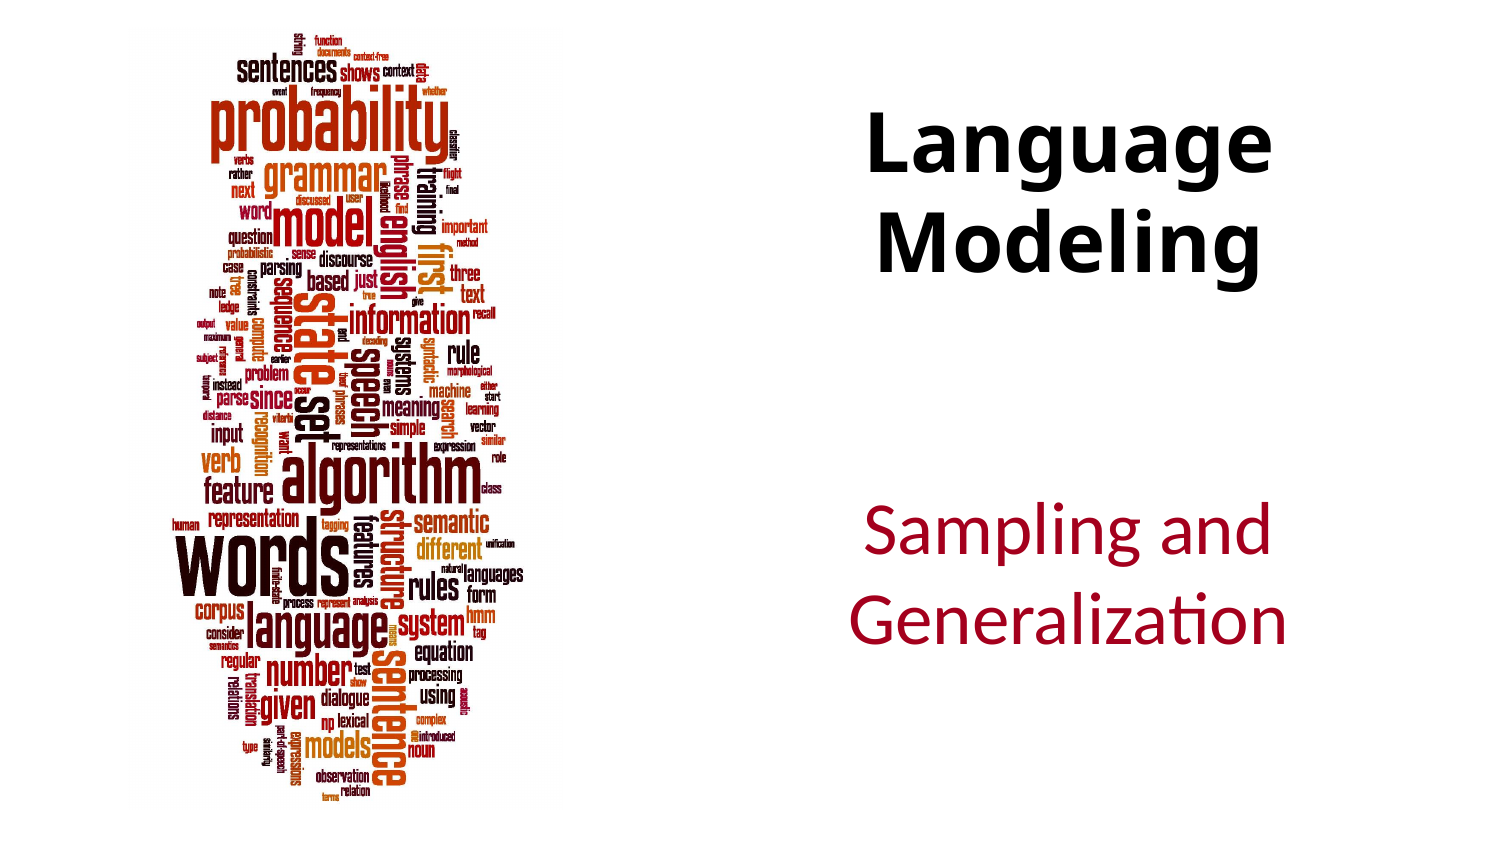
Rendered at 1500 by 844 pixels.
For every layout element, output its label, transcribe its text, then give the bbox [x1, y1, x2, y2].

picture [128, 27, 563, 810]
subtitle Sampling and Generalization [750, 471, 1388, 747]
title Language Modeling [750, 83, 1389, 297]
